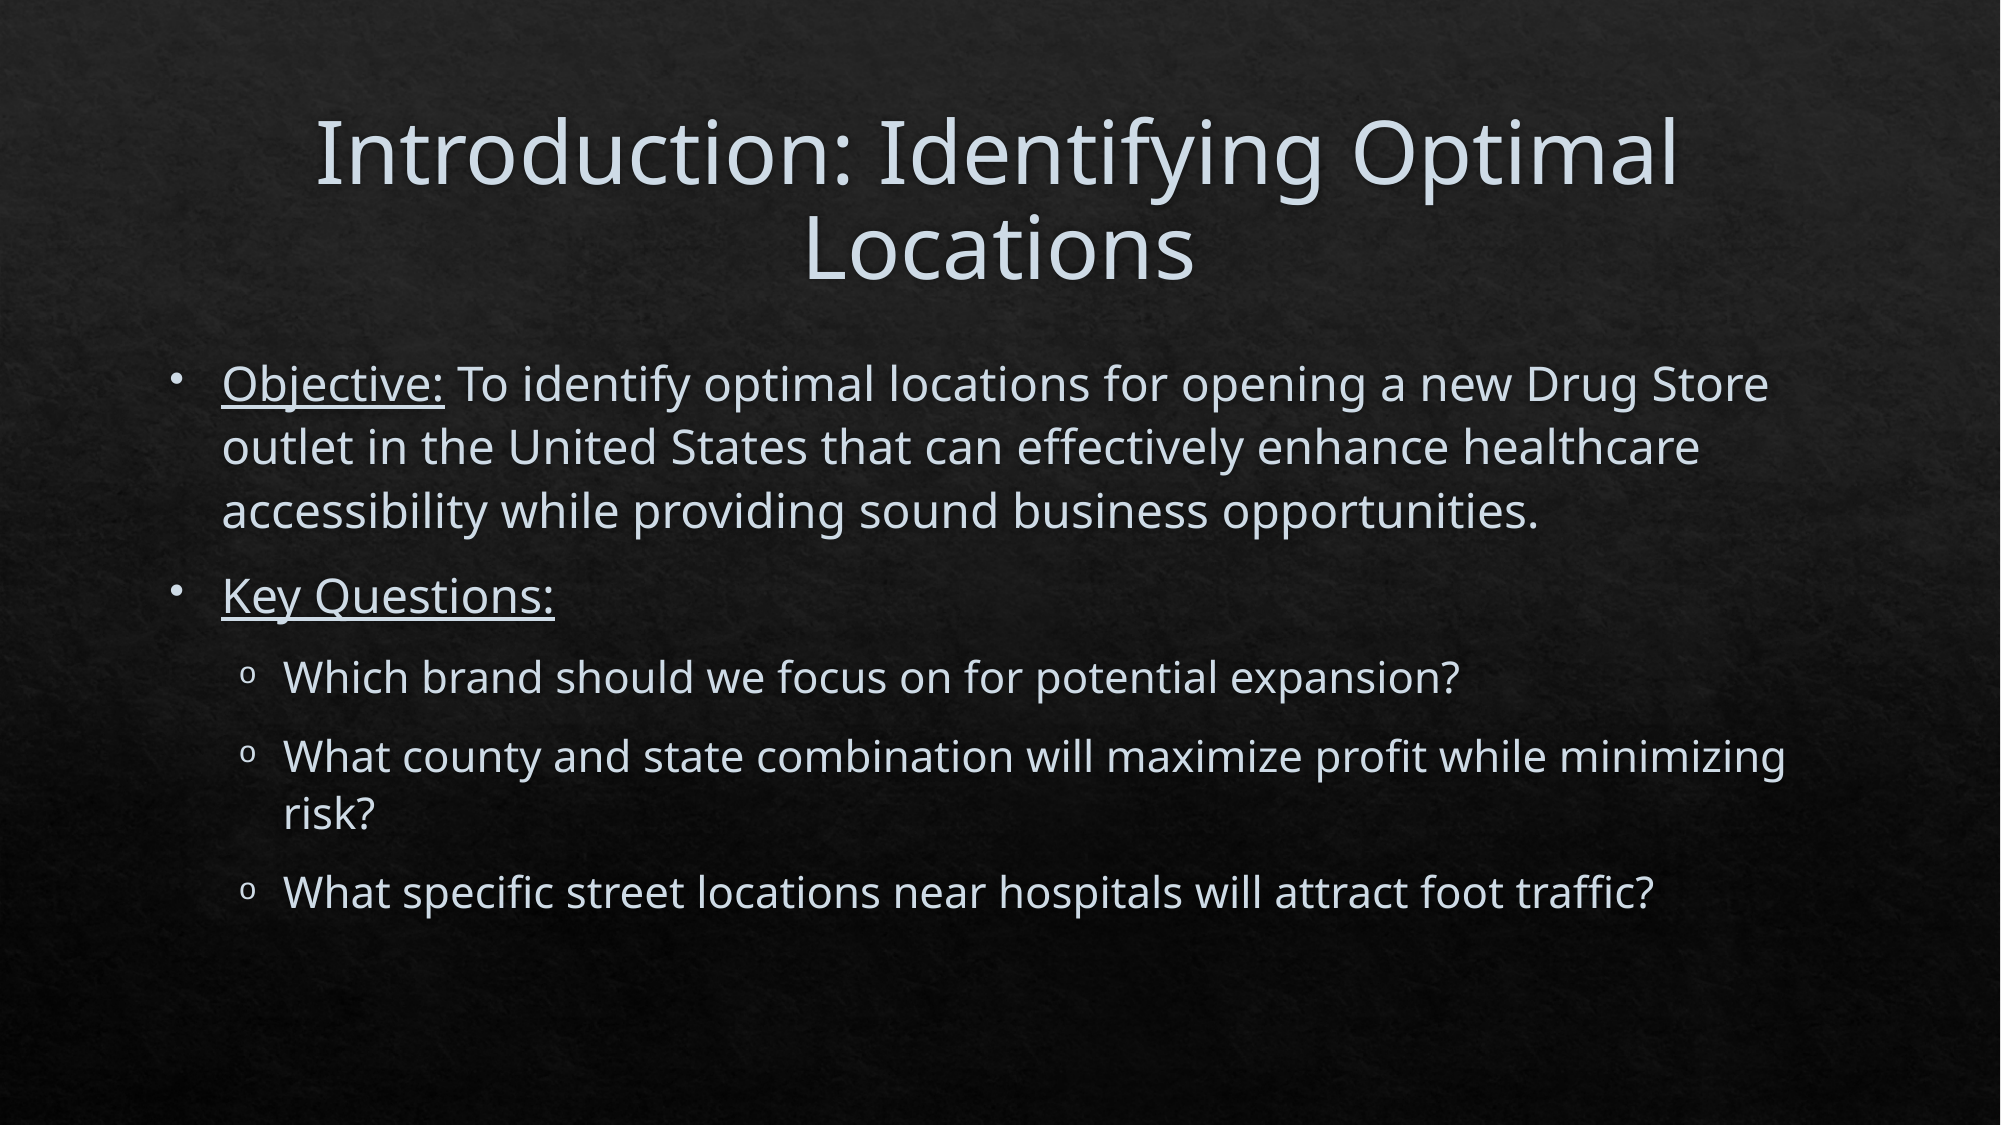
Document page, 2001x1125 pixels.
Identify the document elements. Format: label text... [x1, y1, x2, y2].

list Objective: To identify optimal locations for opening a new Drug Store outlet in the United States that can effectively enhance healthcare accessibility while providing sound business opportunities. Key Questions: Which brand should we focus on for potential expansion? What county and state combination will maximize profit while minimizing risk? What specific street locations near hospitals will attract foot traffic? [149, 340, 1849, 950]
title Introduction: Identifying Optimal Locations [149, 99, 1849, 307]
